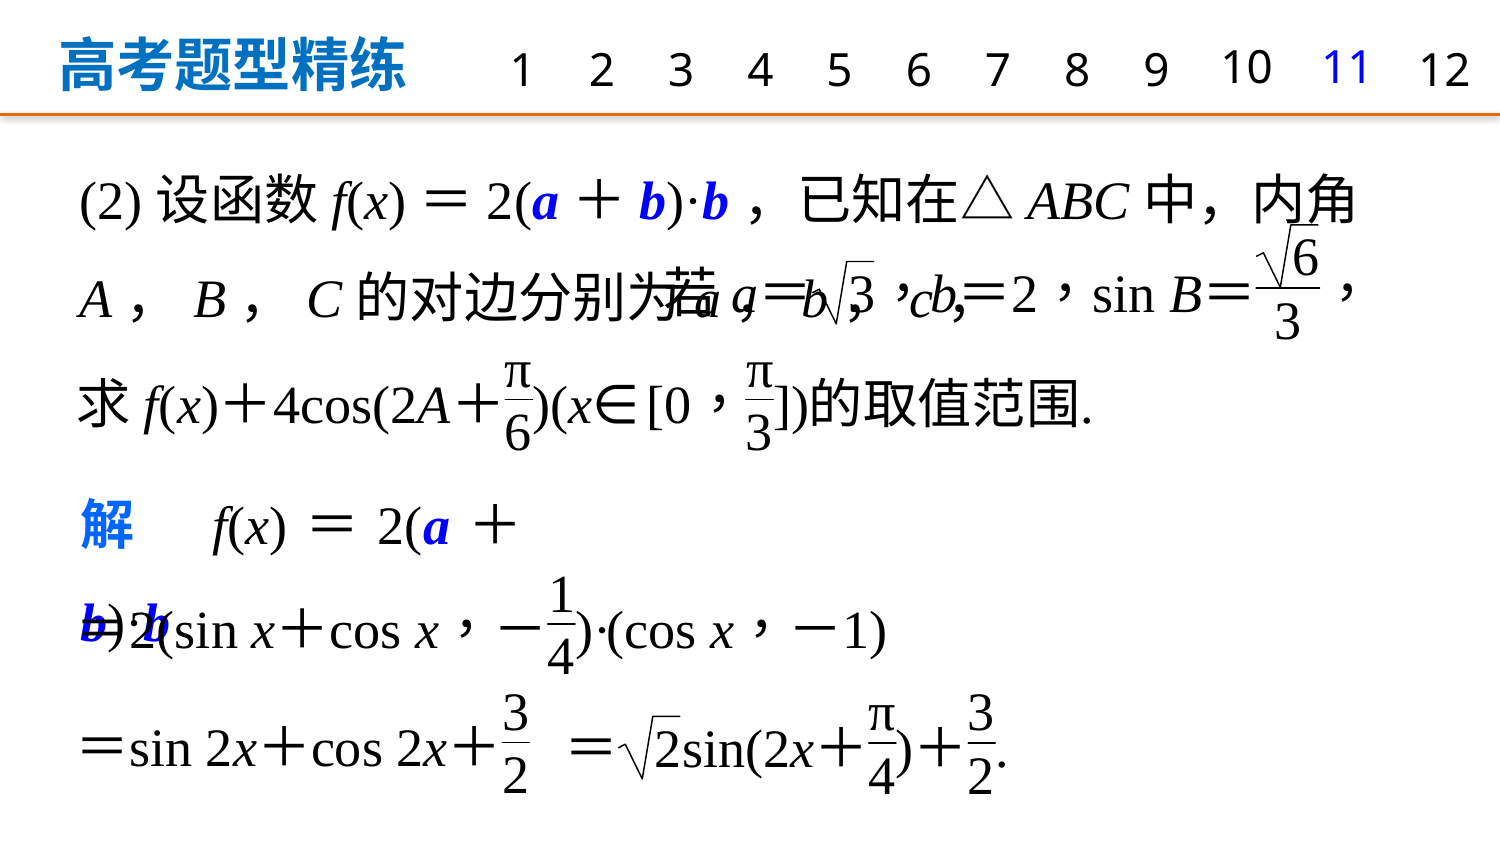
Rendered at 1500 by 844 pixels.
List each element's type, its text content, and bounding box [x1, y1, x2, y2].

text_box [74, 681, 548, 844]
text_box 1 [488, 36, 558, 106]
text_box 10 [1201, 36, 1293, 101]
text_box 5 [804, 36, 875, 106]
text_box 3 [646, 36, 716, 106]
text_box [75, 338, 1376, 517]
text_box 12 [1402, 36, 1486, 106]
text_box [564, 681, 1023, 844]
text_box 高考题型精练 [43, 20, 423, 105]
text_box 11 [1301, 36, 1394, 101]
text_box 9 [1121, 36, 1192, 106]
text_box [663, 205, 1399, 385]
text_box 4 [725, 36, 796, 106]
text_box 6 [884, 36, 954, 106]
text_box 解 f(x)＝2(a＋b)·b [65, 450, 551, 563]
text_box 2 [567, 36, 637, 106]
text_box (2)设函数f(x)＝2(a＋b)·b，已知在△ABC中，内角A，B，C的对边分别为a，b，c， [64, 125, 1421, 336]
text_box 7 [963, 36, 1033, 106]
text_box 8 [1042, 36, 1113, 106]
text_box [75, 563, 1375, 741]
